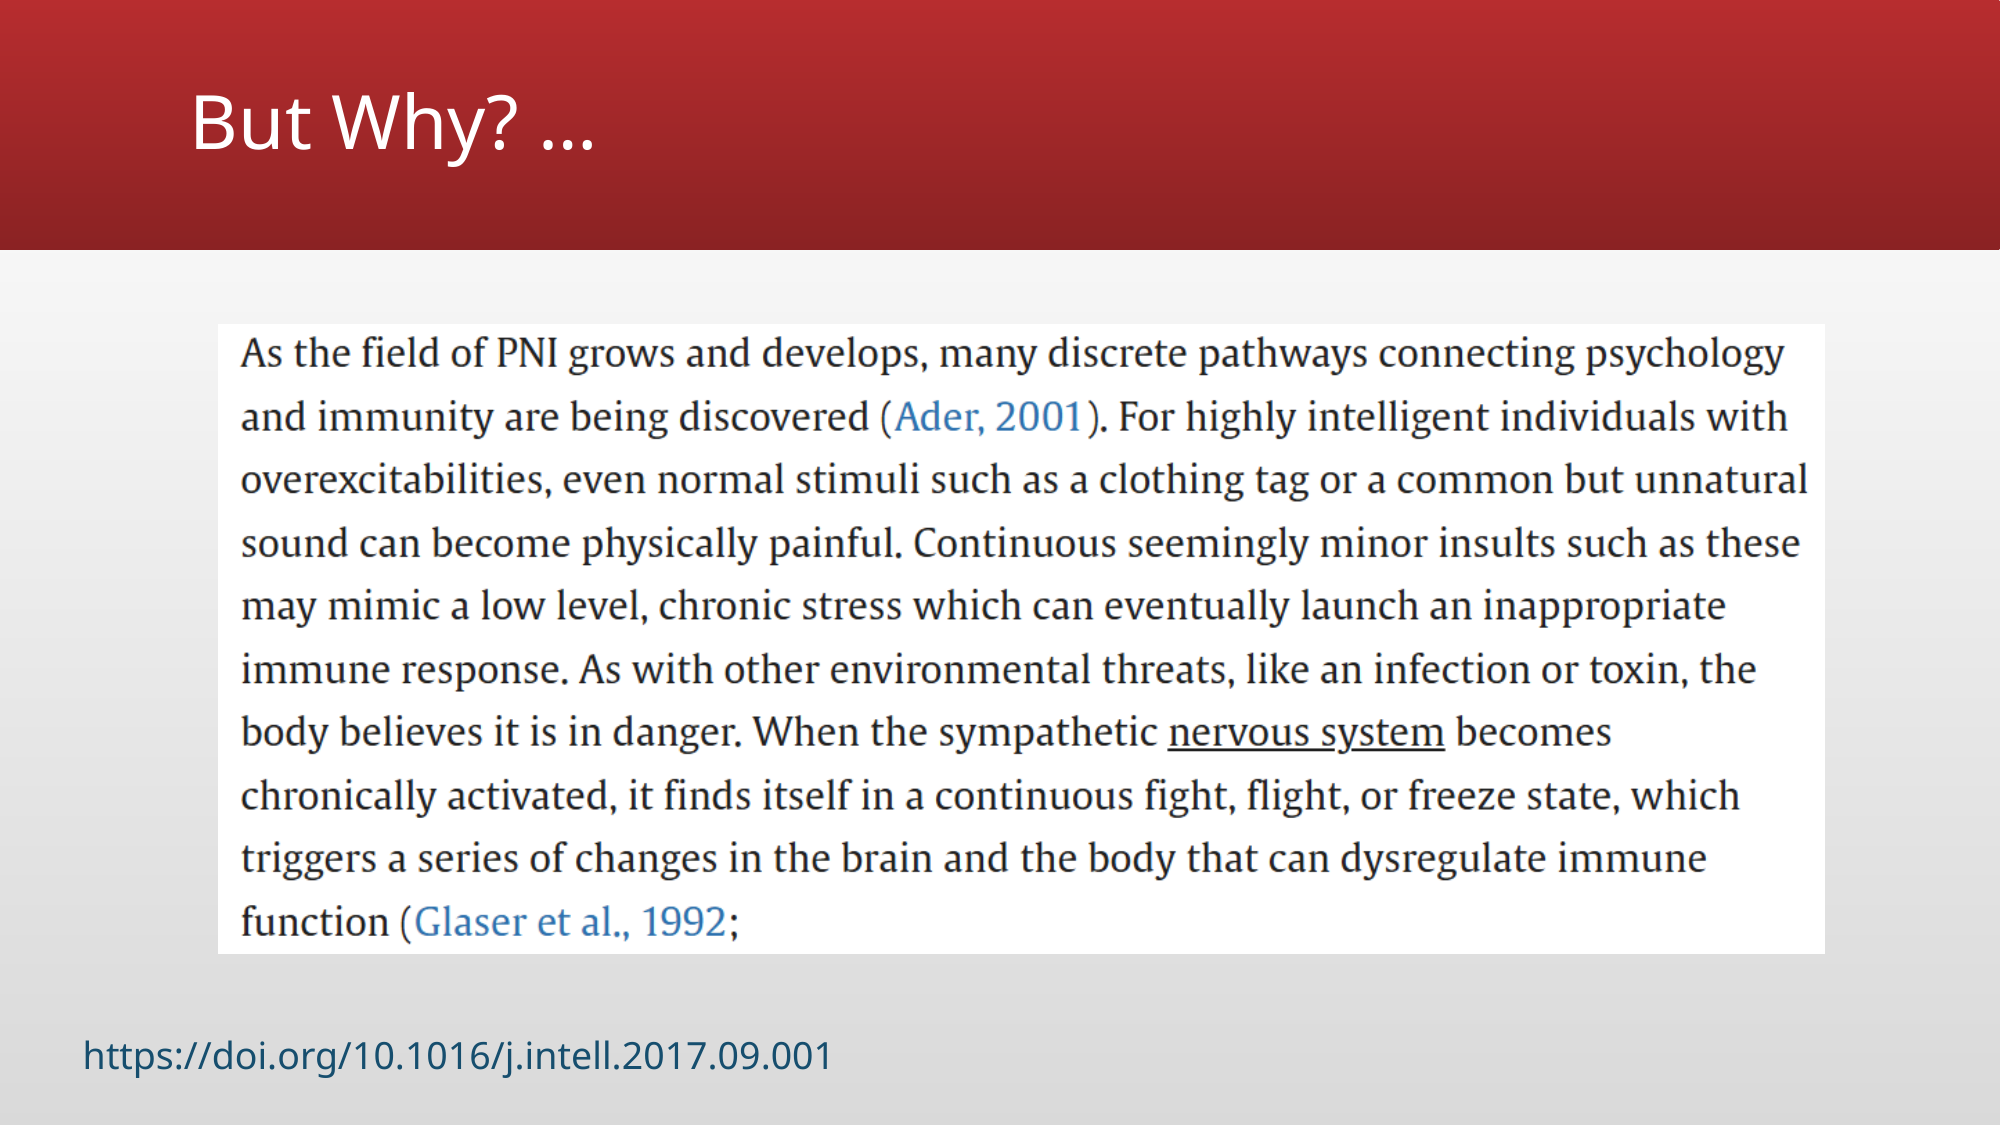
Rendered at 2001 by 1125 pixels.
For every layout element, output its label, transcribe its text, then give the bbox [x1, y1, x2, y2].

title But Why? … [174, 16, 1825, 234]
text_box https://doi.org/10.1016/j.intell.2017.09.001 [67, 1024, 1068, 1091]
picture [217, 324, 1825, 954]
